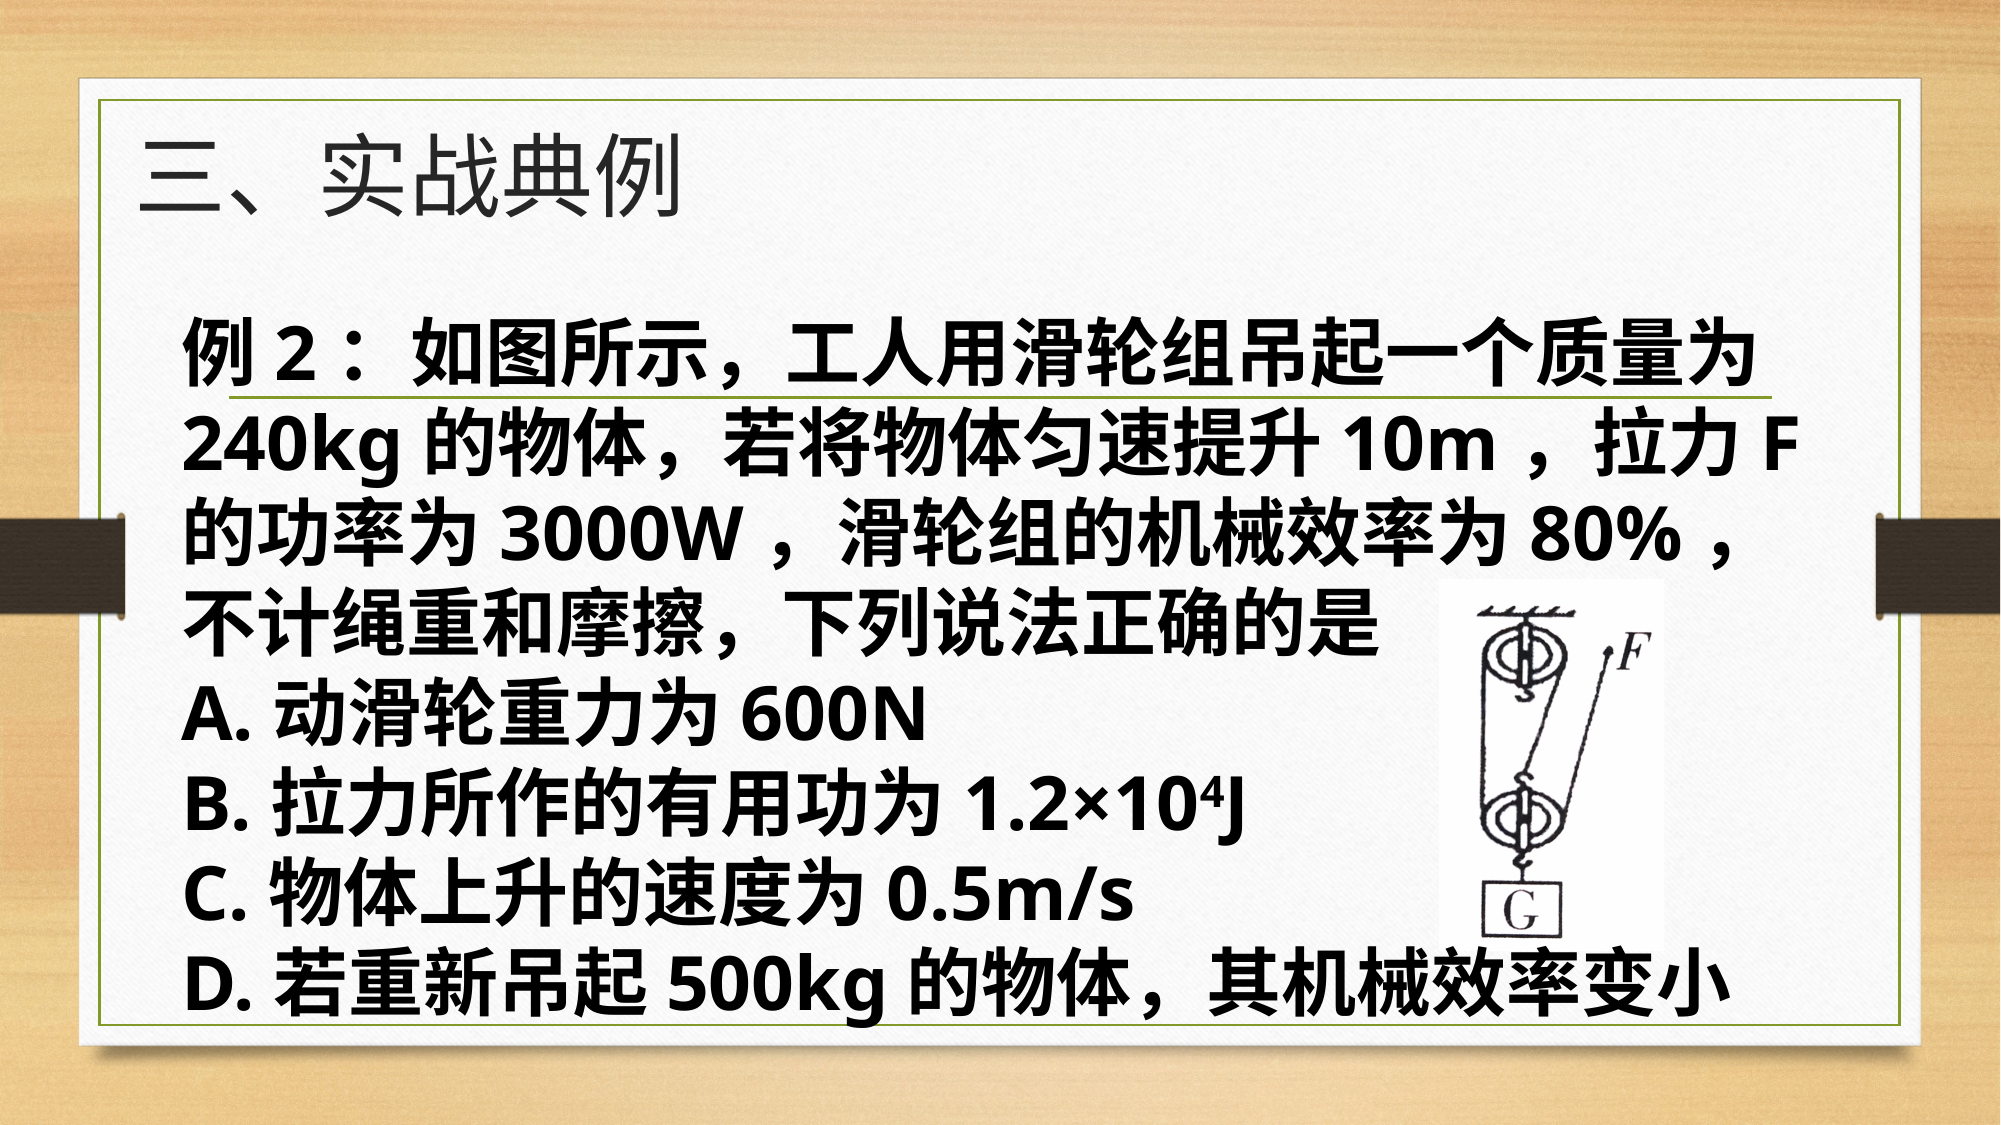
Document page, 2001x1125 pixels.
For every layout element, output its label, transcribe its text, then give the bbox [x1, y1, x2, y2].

title 三、实战典例 [119, 66, 1695, 281]
text_box 例2：如图所示，工人用滑轮组吊起一个质量为240kg的物体，若将物体匀速提升10m，拉力F的功率为3000W，滑轮组的机械效率为80%，不计绳重和摩擦，下列说法正确的是 A.动滑轮重力为600N B.拉力所作的有用功为1.2×104J C.物体上升的速度为0.5m/s D.若重新吊起500kg的物体，其机械效率变小 [166, 297, 1858, 1033]
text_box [1438, 579, 1665, 951]
picture [0, 0, 2001, 1125]
